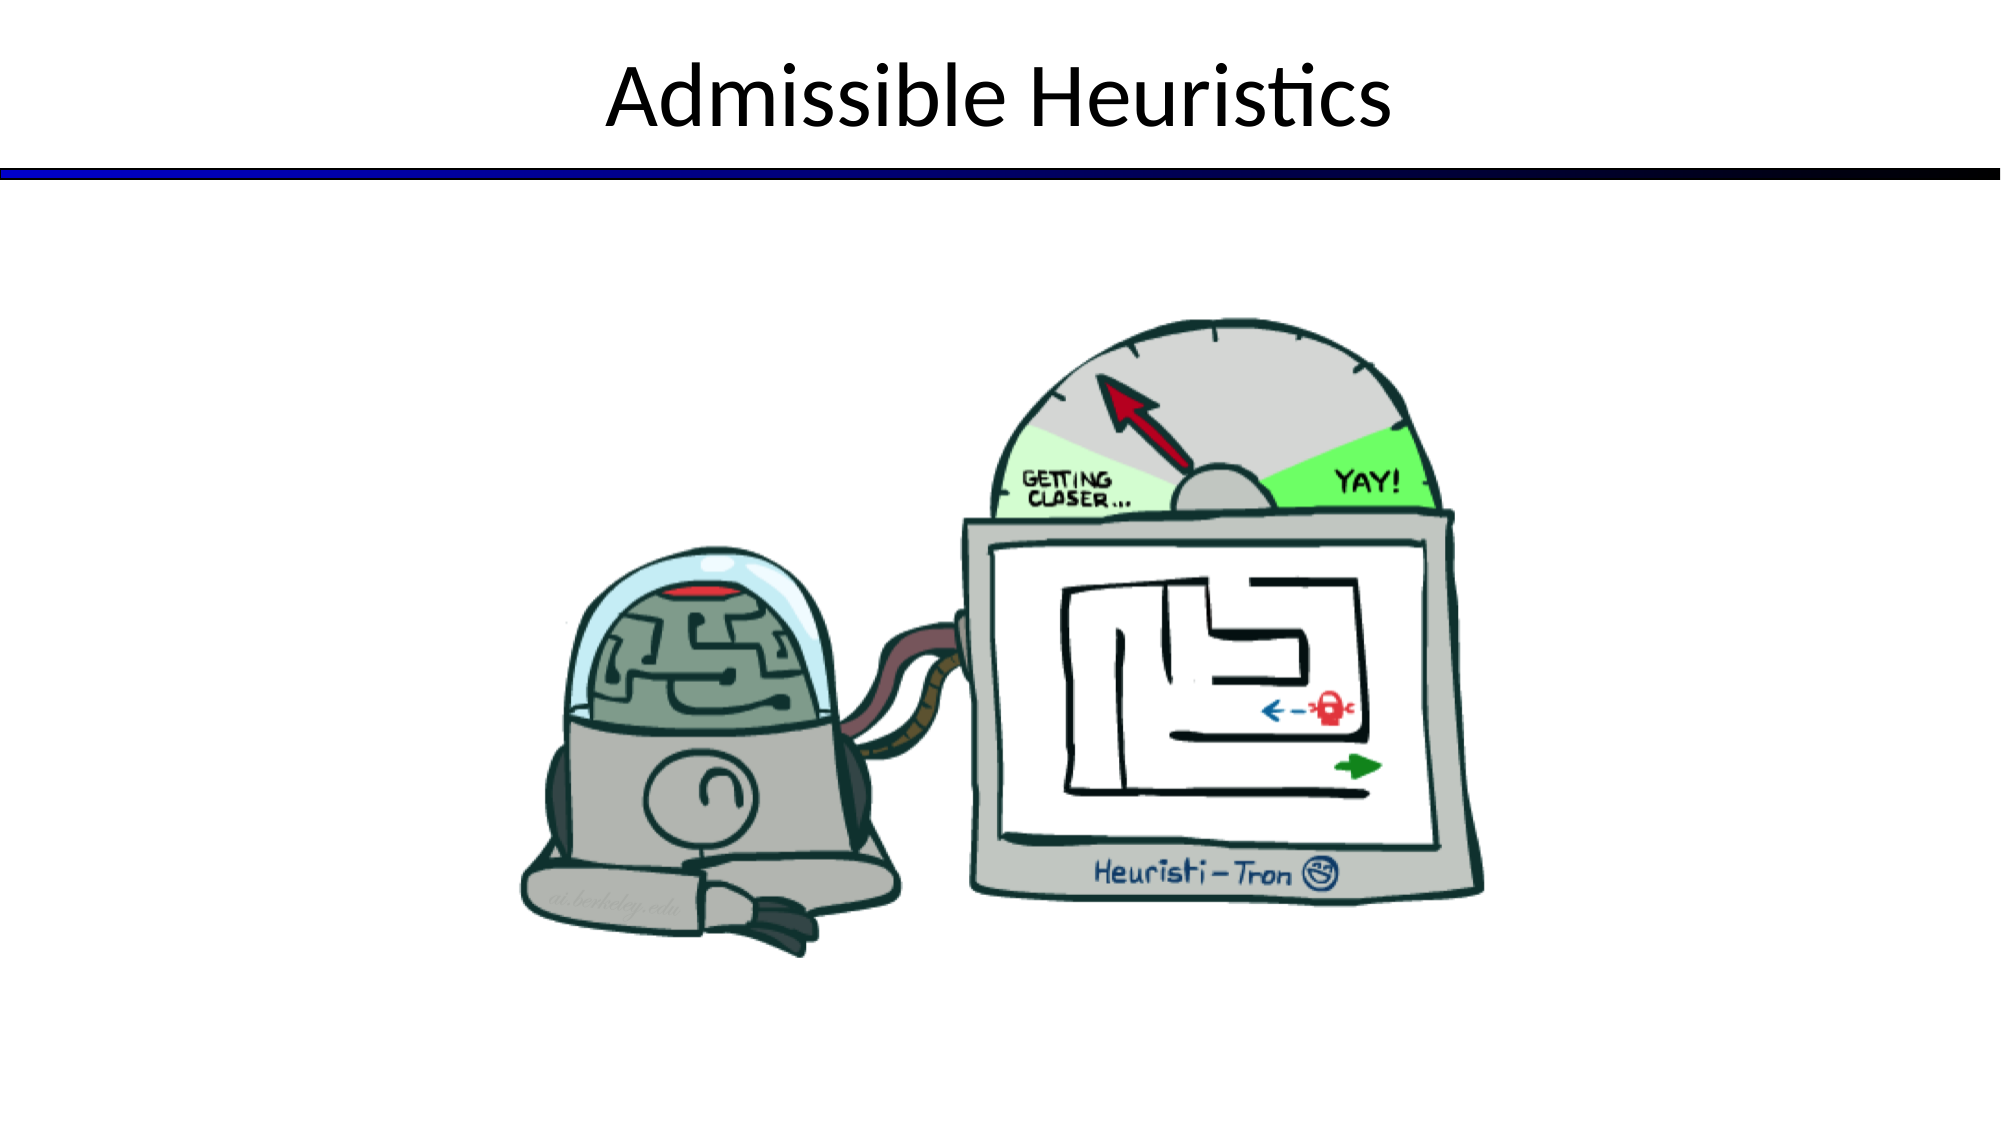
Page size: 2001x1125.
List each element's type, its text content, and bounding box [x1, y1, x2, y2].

title Admissible Heuristics [0, 0, 2000, 184]
picture [474, 199, 1526, 993]
